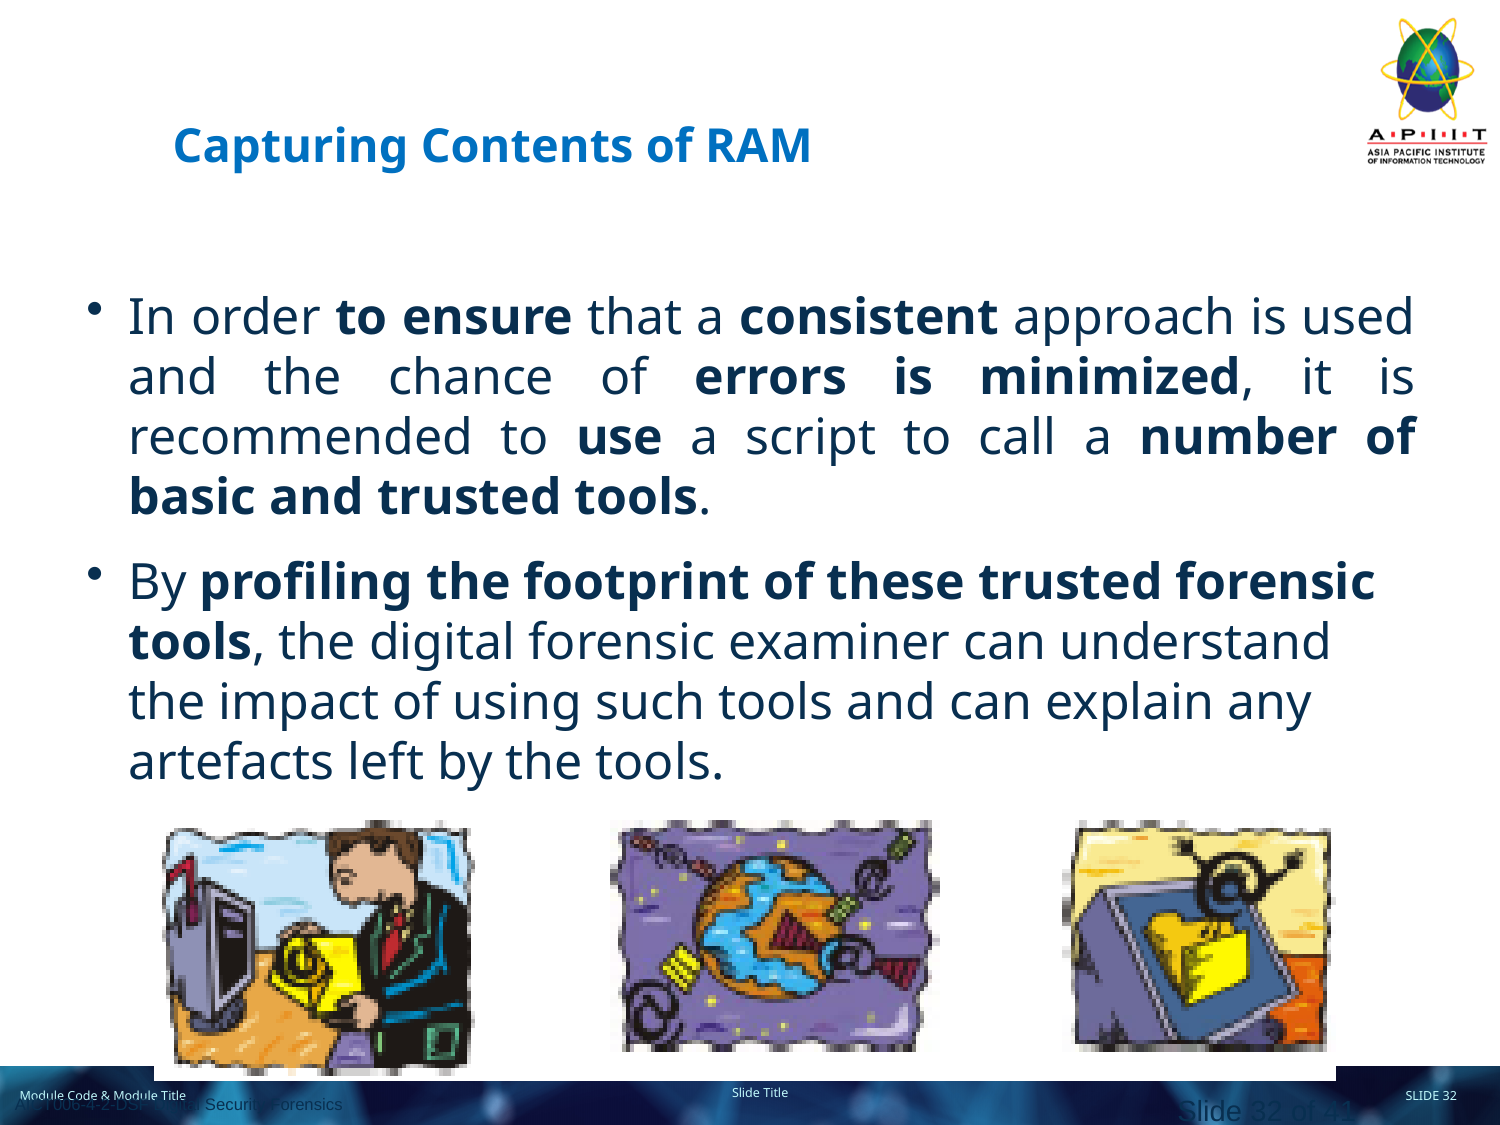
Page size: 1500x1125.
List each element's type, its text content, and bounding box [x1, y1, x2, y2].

list In order to ensure that a consistent approach is used and the chance of errors is minimized, it is recommended to use a script to call a number of basic and trusted tools. By profiling the footprint of these trusted forensic tools, the digital forensic examiner can understand the impact of using such tools and can explain any artefacts left by the tools. [71, 276, 1431, 813]
picture [1353, 0, 1500, 182]
title Capturing Contents of RAM [157, 59, 1163, 228]
slide_number Slide 32 of 41 [1162, 1085, 1500, 1122]
picture [0, 811, 1500, 1125]
